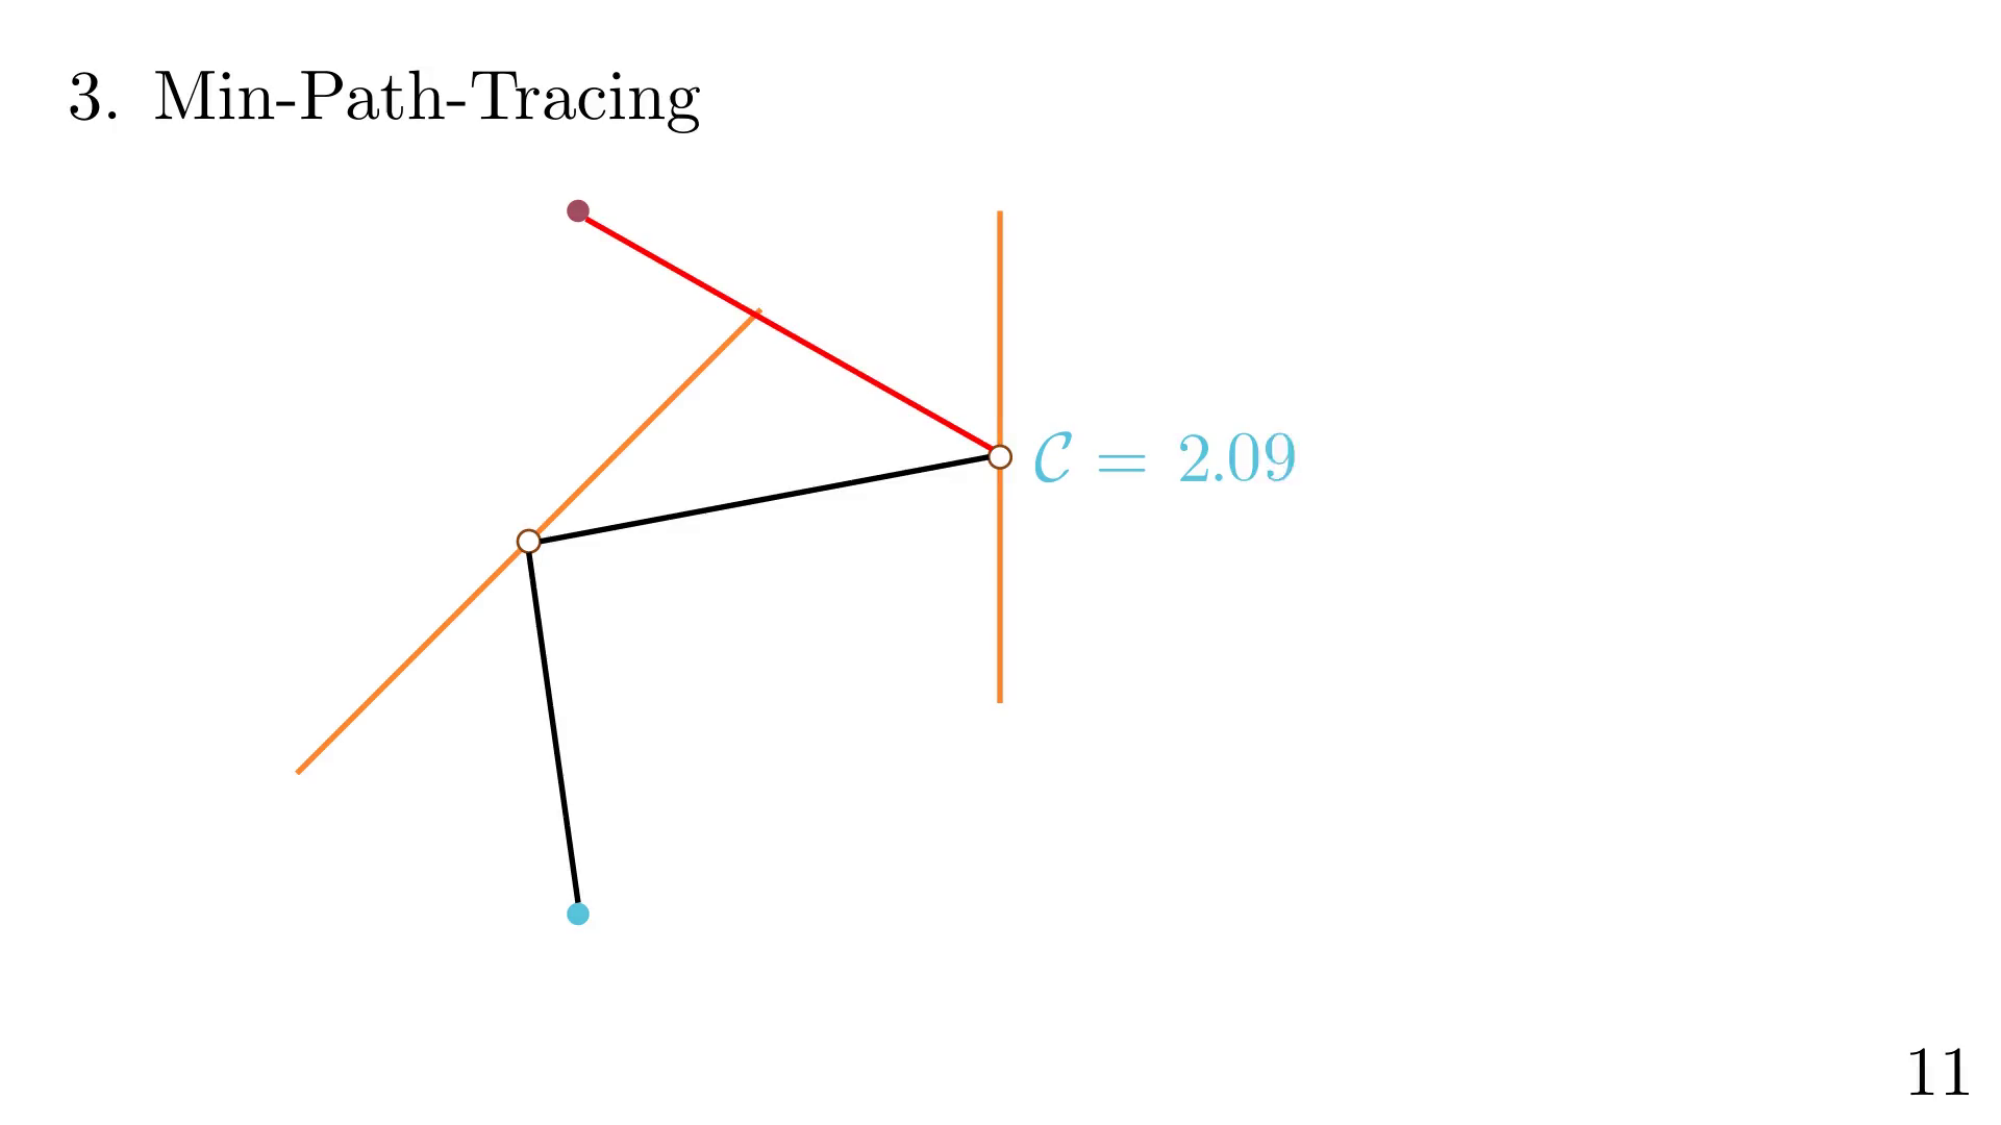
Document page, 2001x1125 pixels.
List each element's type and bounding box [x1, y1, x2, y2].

text_box [0, 0, 2000, 1125]
